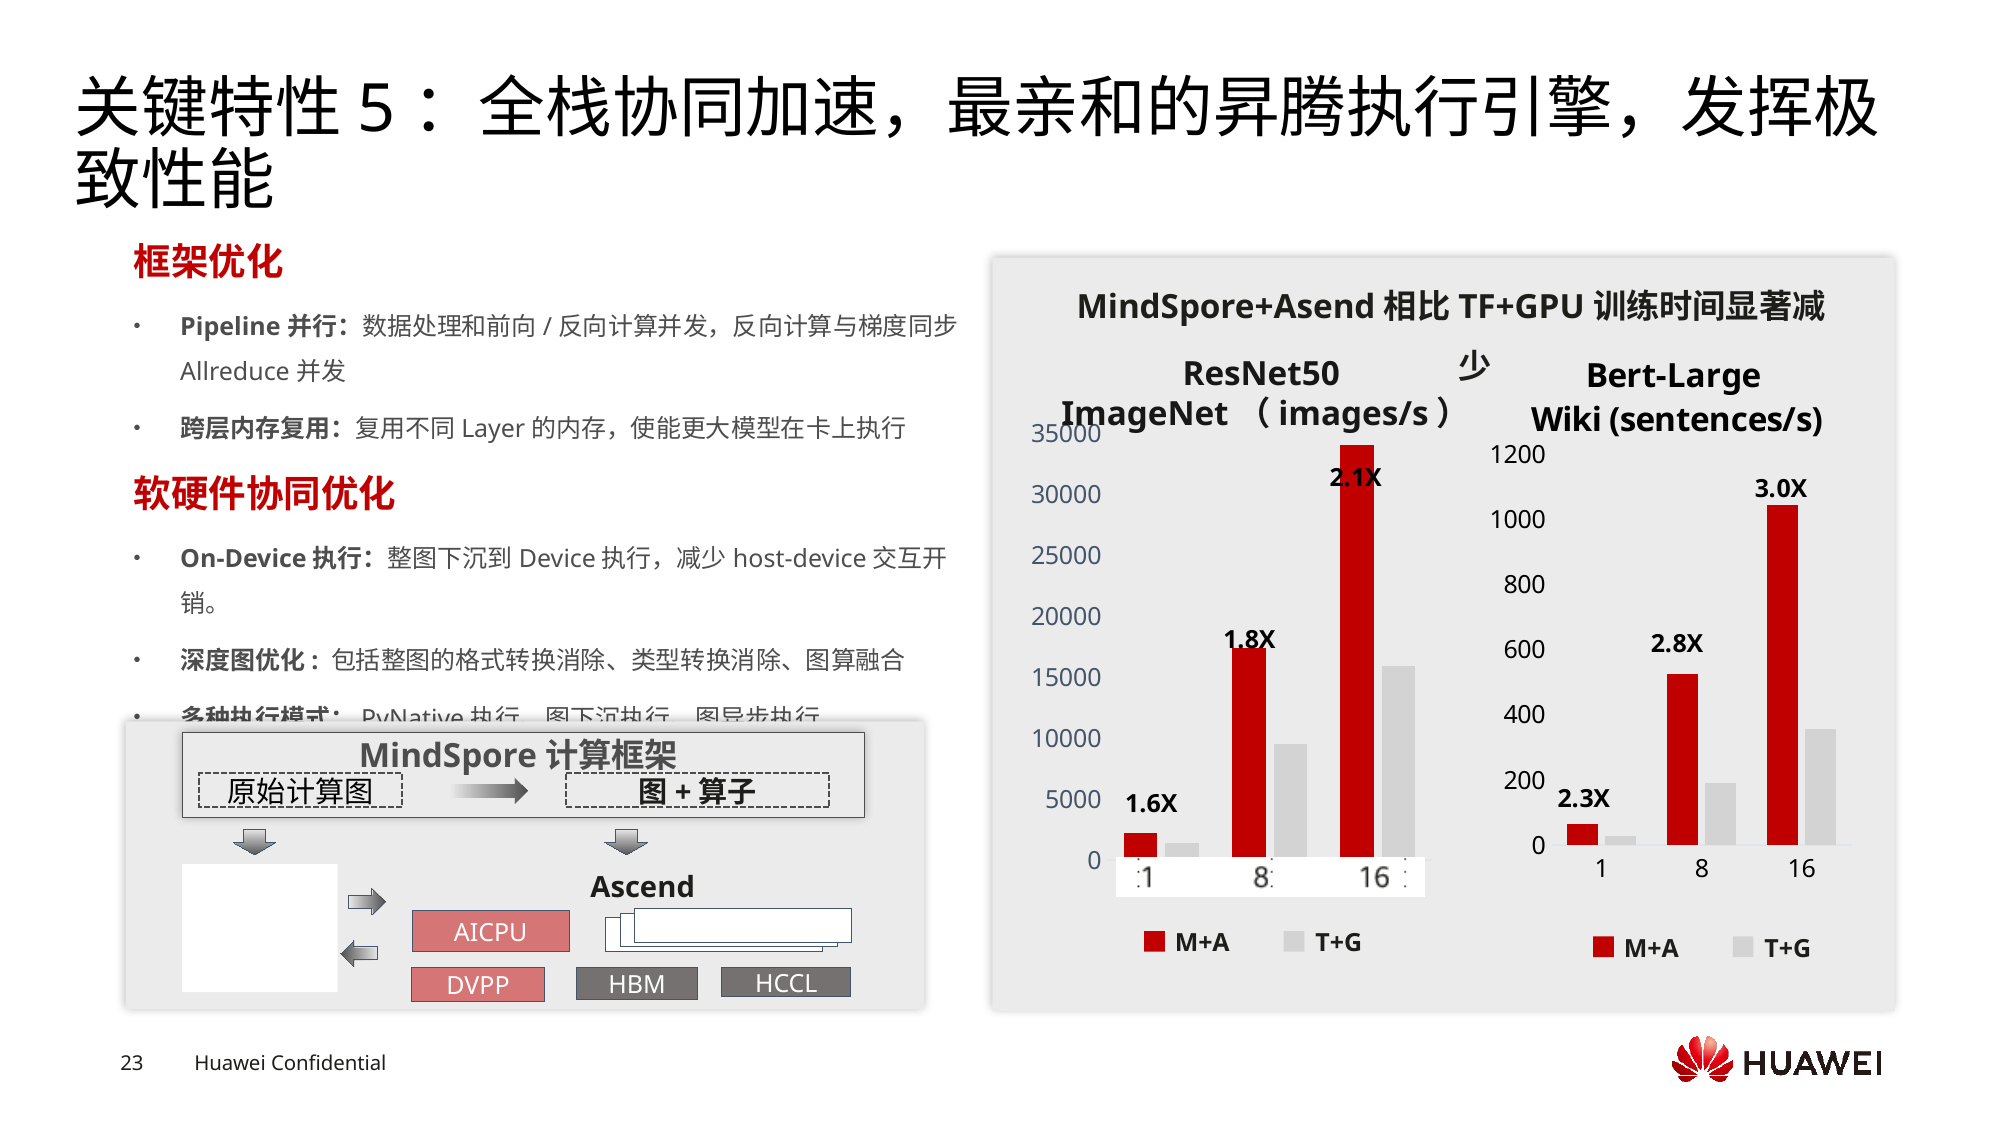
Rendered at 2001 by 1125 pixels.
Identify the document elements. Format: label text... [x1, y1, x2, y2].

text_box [1144, 926, 1395, 957]
picture [1672, 1036, 1881, 1082]
chart [1457, 340, 1875, 911]
text_box 软硬件协同优化 On-Device执行：整图下沉到Device执行，减少host-device交互开销。 深度图优化: 包括整图的格式转换消除、类型转换消除、图算融合 多种执行模式：PyNative执行、图下沉执行、图异步执行 [118, 440, 976, 740]
text_box ResNet50 ImageNet（images/s） [873, 344, 1457, 440]
text_box 框架优化 Pipeline并行：数据处理和前向/反向计算并发，反向计算与梯度同步Allreduce并发 跨层内存复用：复用不同Layer的内存，使能更大模型在卡上执行 [118, 208, 976, 440]
picture [1116, 857, 1425, 897]
title 关键特性5：全栈协同加速，最亲和的昇腾执行引擎，发挥极致性能 [74, 73, 1928, 238]
text_box [992, 257, 1895, 1011]
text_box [1022, 405, 1441, 911]
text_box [125, 721, 925, 1009]
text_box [1593, 931, 1844, 963]
text_box MindSpore+Asend相比TF+GPU训练时间显著减少 [1059, 257, 1844, 344]
